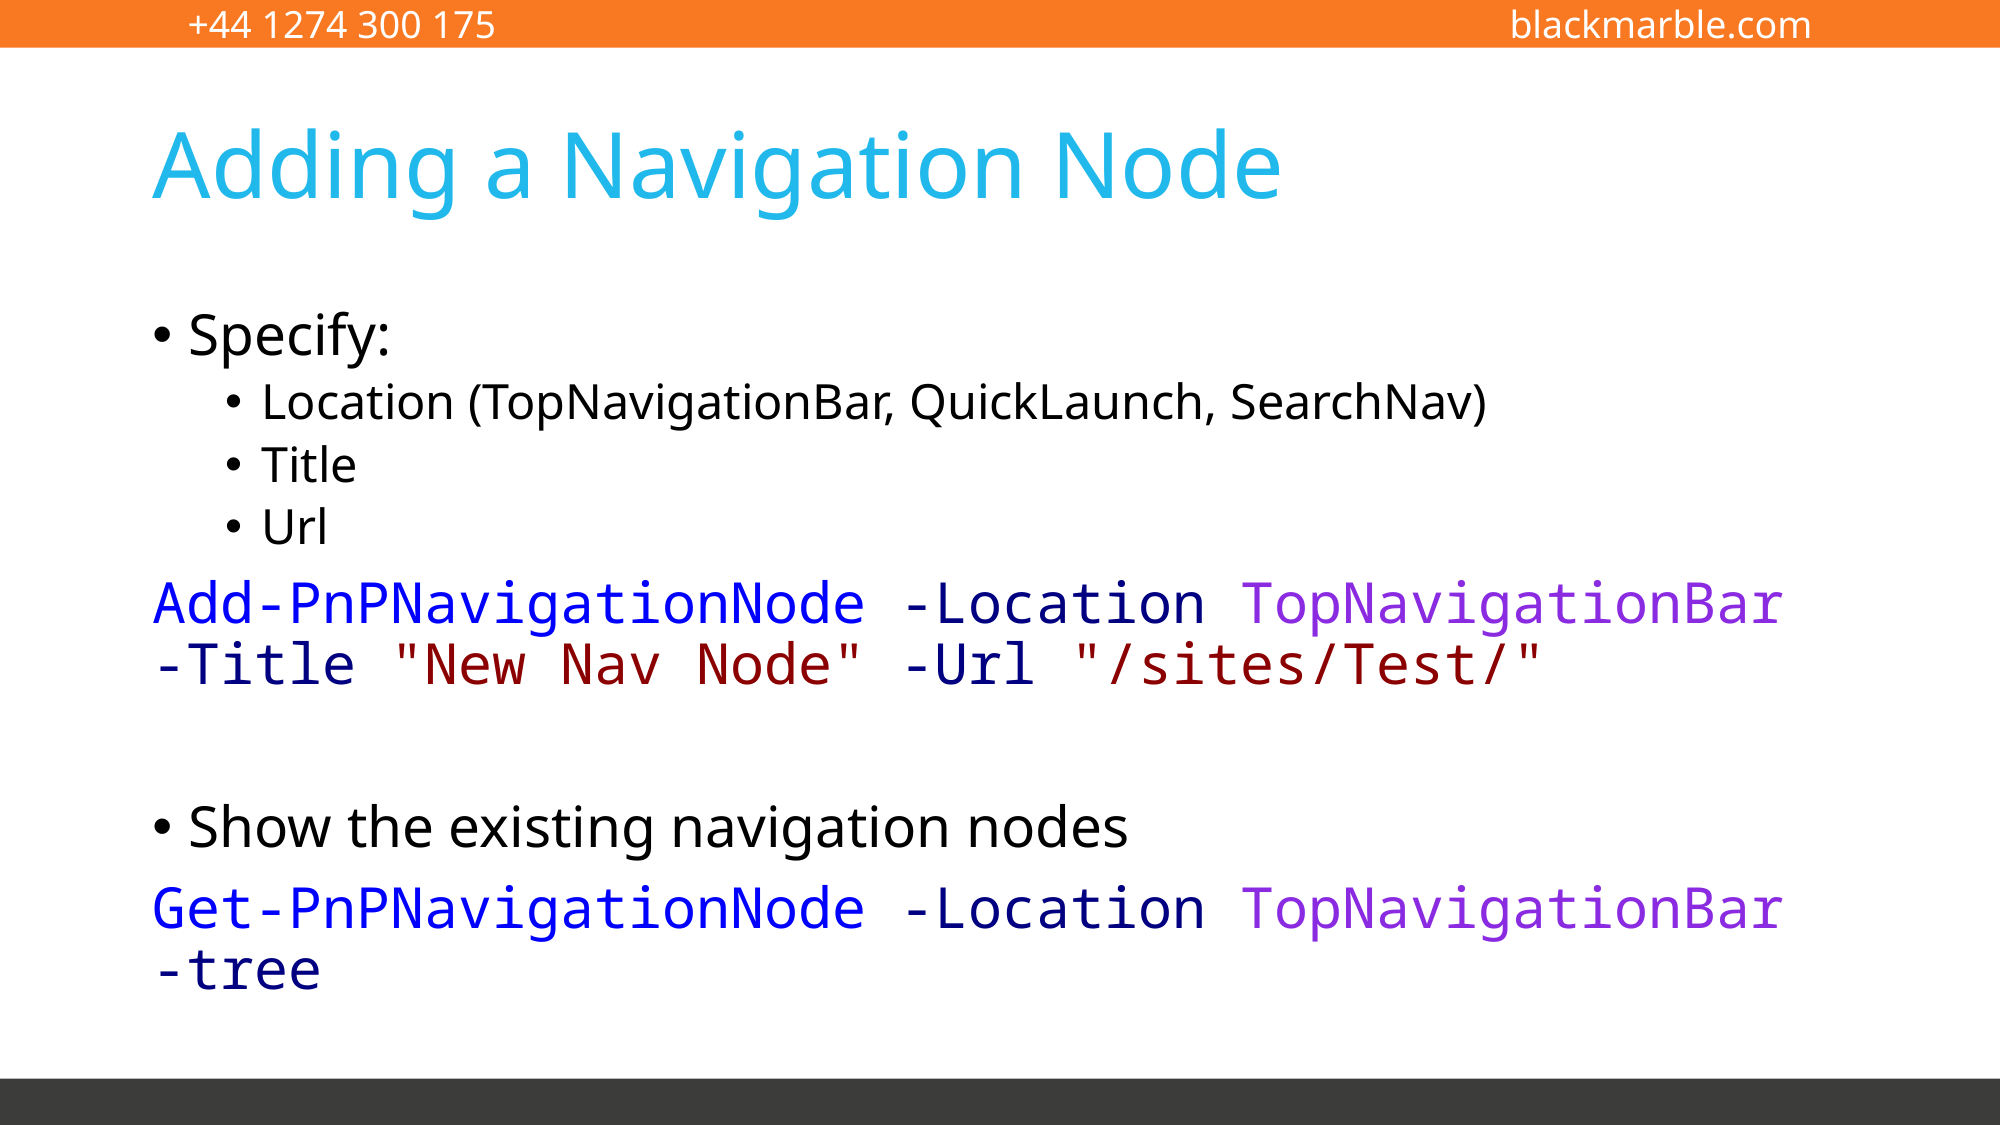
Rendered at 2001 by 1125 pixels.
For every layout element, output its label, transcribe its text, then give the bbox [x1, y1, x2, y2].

list Specify: Location (TopNavigationBar, QuickLaunch, SearchNav) Title Url Add-PnPNavigationNode -Location TopNavigationBar -Title "New Nav Node" -Url "/sites/Test/" Show the existing navigation nodes Get-PnPNavigationNode -Location TopNavigationBar -tree [137, 299, 1863, 1014]
title Adding a Navigation Node [137, 59, 1863, 278]
